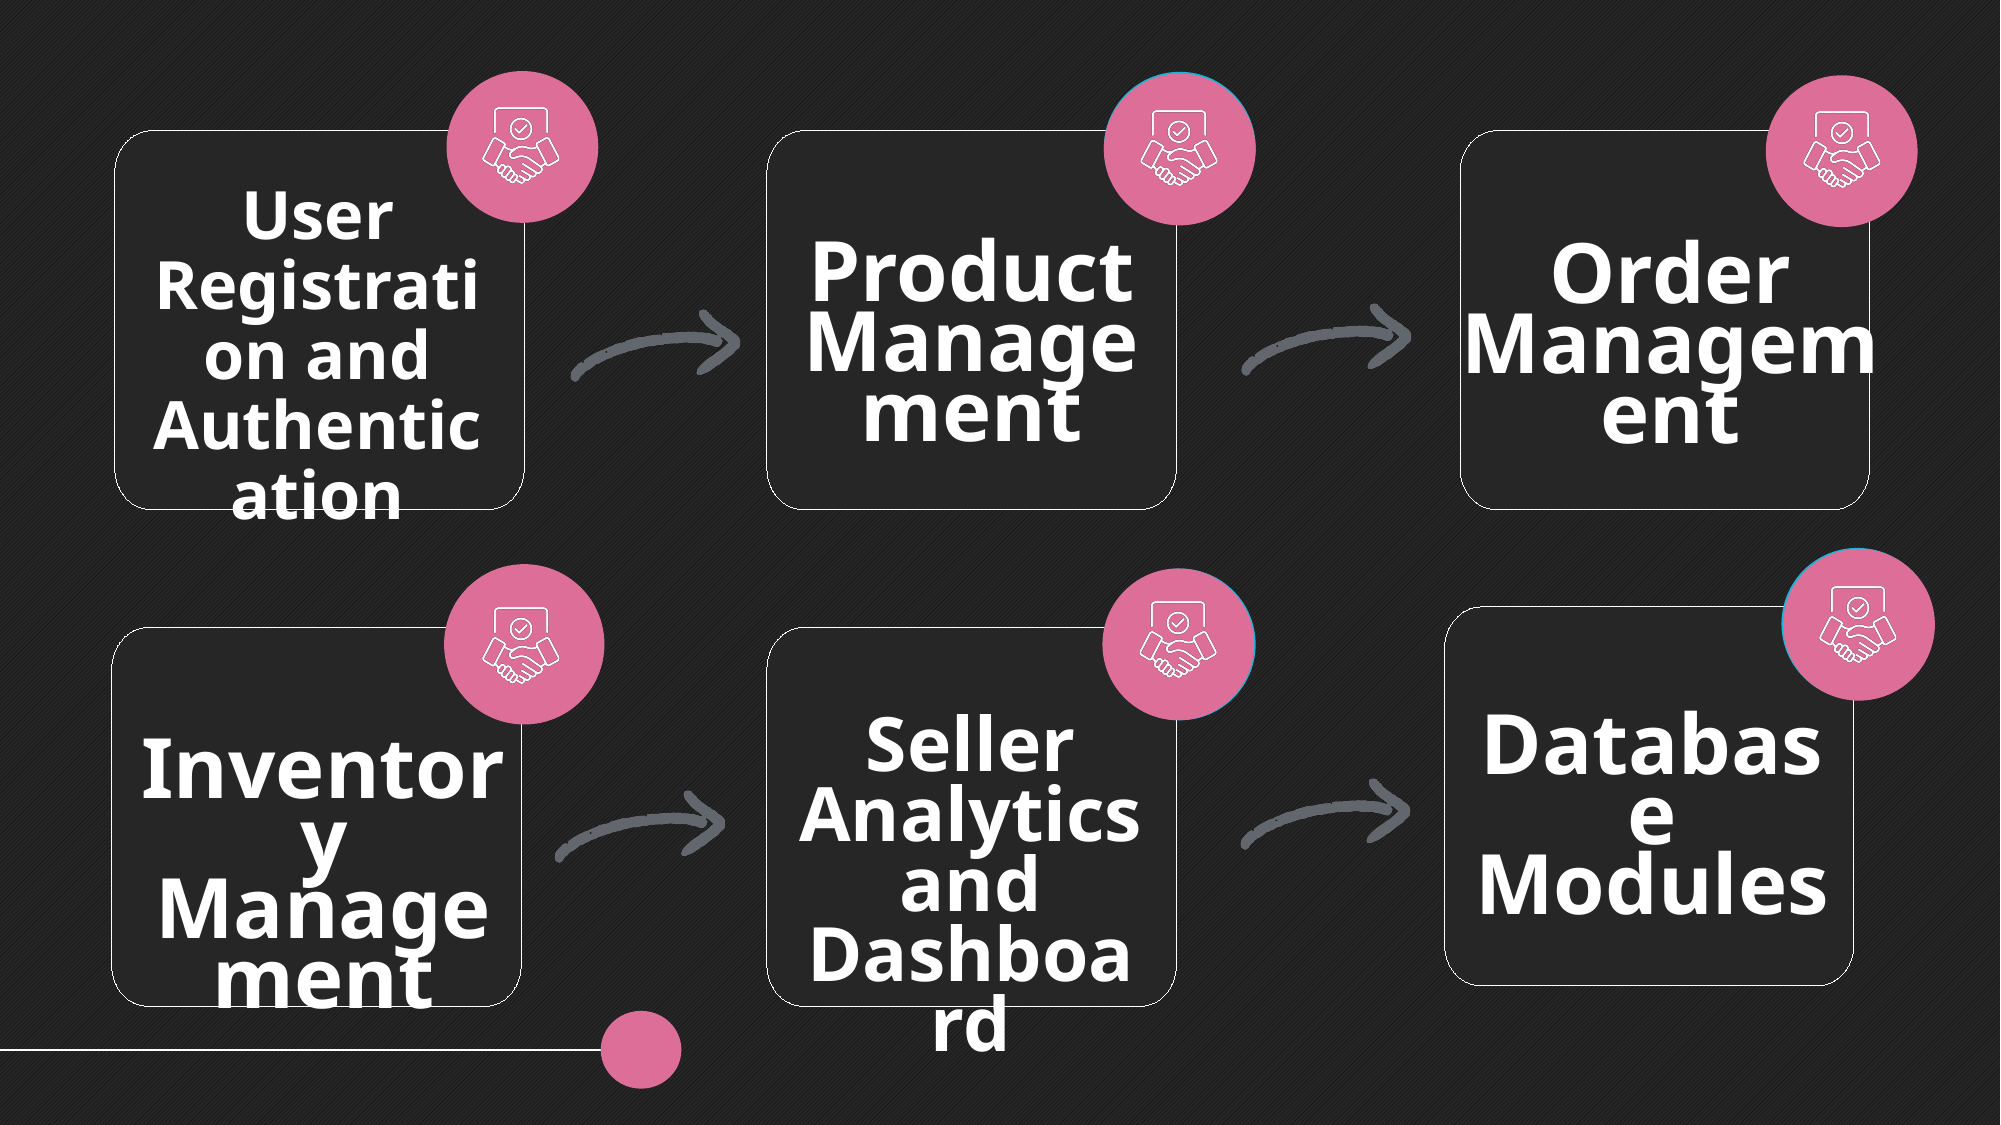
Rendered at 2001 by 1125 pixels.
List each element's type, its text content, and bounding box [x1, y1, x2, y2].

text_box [1103, 568, 1256, 723]
text_box [554, 790, 726, 863]
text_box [1459, 130, 1870, 510]
text_box [482, 107, 560, 184]
text_box Order Management [1870, 250, 1881, 461]
text_box Inventory Management [122, 745, 525, 1026]
text_box [448, 71, 599, 223]
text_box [766, 130, 1177, 510]
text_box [1781, 547, 1934, 703]
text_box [111, 627, 522, 1007]
text_box [1907, 110, 1913, 122]
text_box [1241, 303, 1412, 376]
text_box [1444, 606, 1855, 986]
text_box [1803, 111, 1881, 188]
text_box [1768, 75, 1918, 222]
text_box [448, 568, 601, 723]
text_box Seller Analytics and Dashboard [792, 1007, 1149, 1067]
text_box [114, 130, 525, 510]
text_box [499, 564, 549, 568]
text_box [570, 309, 742, 382]
text_box [601, 621, 605, 668]
text_box [599, 1009, 683, 1090]
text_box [766, 627, 1177, 1007]
text_box [1240, 778, 1412, 850]
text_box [1103, 71, 1256, 226]
text_box User Registration and Authentication [139, 510, 496, 533]
